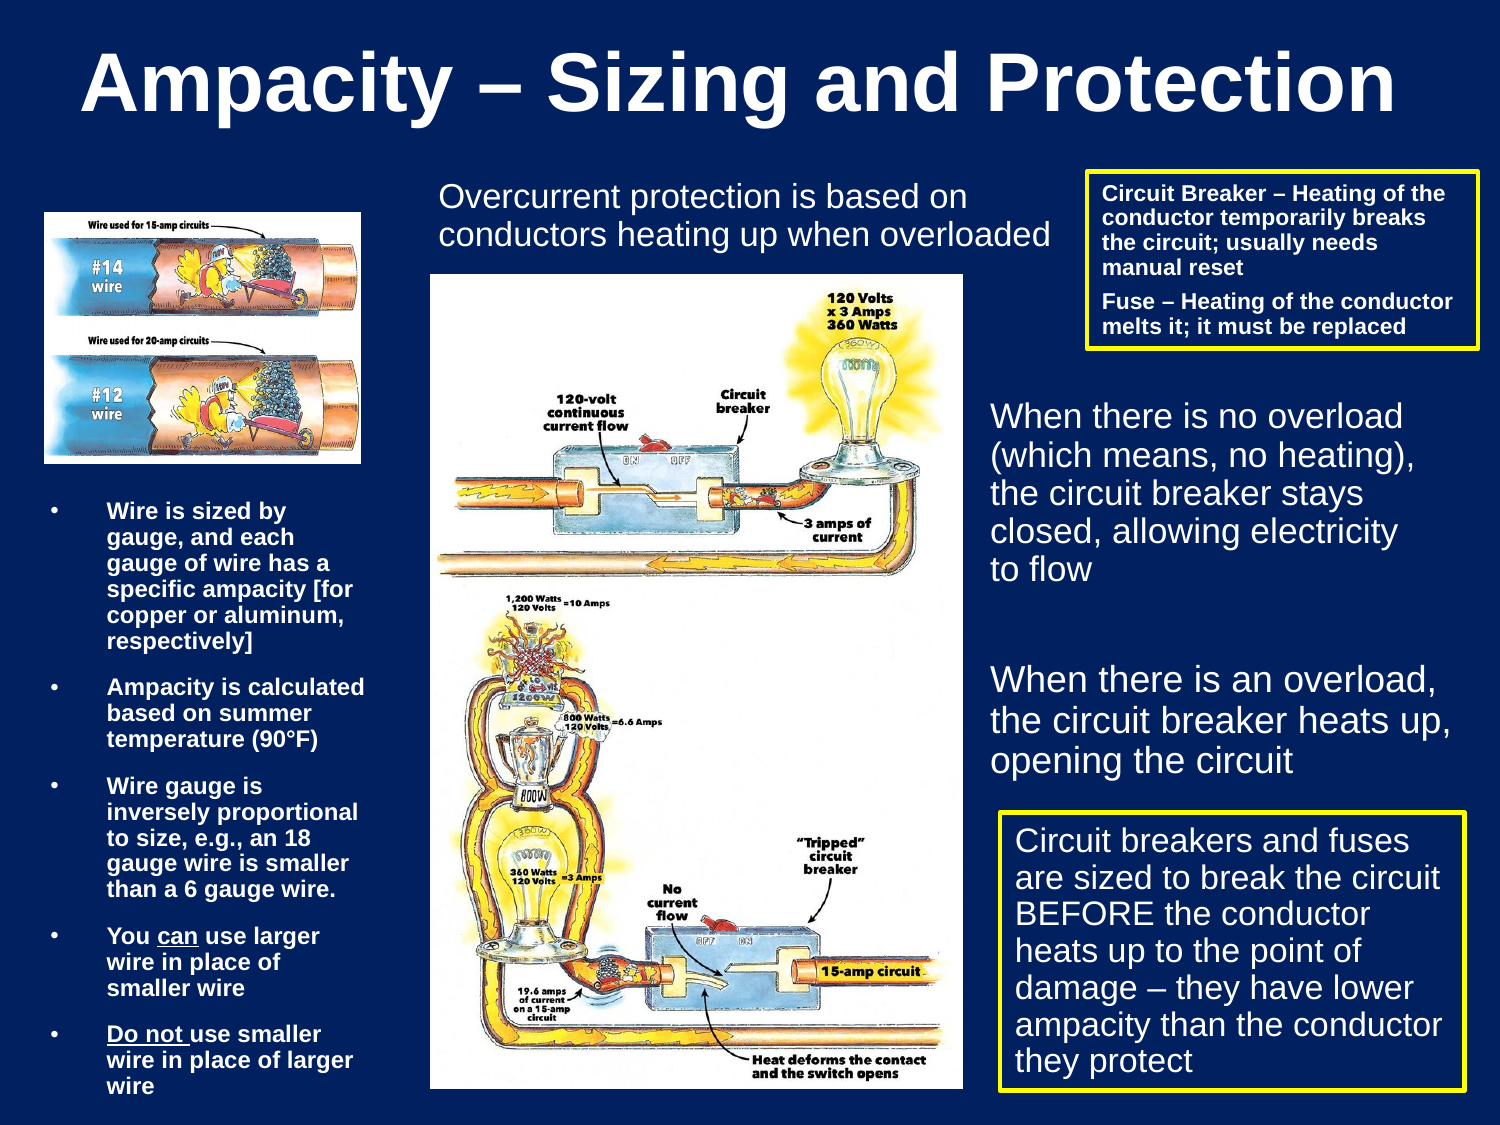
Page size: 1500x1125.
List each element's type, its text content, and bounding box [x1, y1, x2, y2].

title Ampacity – Sizing and Protection [22, 24, 1456, 138]
text_box When there is no overload (which means, no heating), the circuit breaker stays closed, allowing electricity to flow [975, 390, 1450, 600]
text_box Overcurrent protection is based on conductors heating up when overloaded [423, 171, 1087, 287]
picture [430, 274, 963, 1089]
text_box Circuit breakers and fuses are sized to break the circuit BEFORE the conductor heats up to the point of damage – they have lower ampacity than the conductor they protect [999, 812, 1465, 1091]
picture [44, 212, 361, 465]
text_box When there is an overload, the circuit breaker heats up, opening the circuit [974, 652, 1470, 862]
text_box Wire is sized by gauge, and each gauge of wire has a specific ampacity [for copper or aluminum, respectively] Ampacity is calculated based on summer temperature (90°F) Wire gauge is inversely proportional to size, e.g., an 18 gauge wire is smaller than a 6 gauge wire. You can use larger wire in place of smaller wire Do not use smaller wire in place of larger wire [35, 491, 383, 1068]
text_box Circuit Breaker – Heating of the conductor temporarily breaks the circuit; usually needs manual reset Fuse – Heating of the conductor melts it; it must be replaced [1086, 171, 1478, 349]
